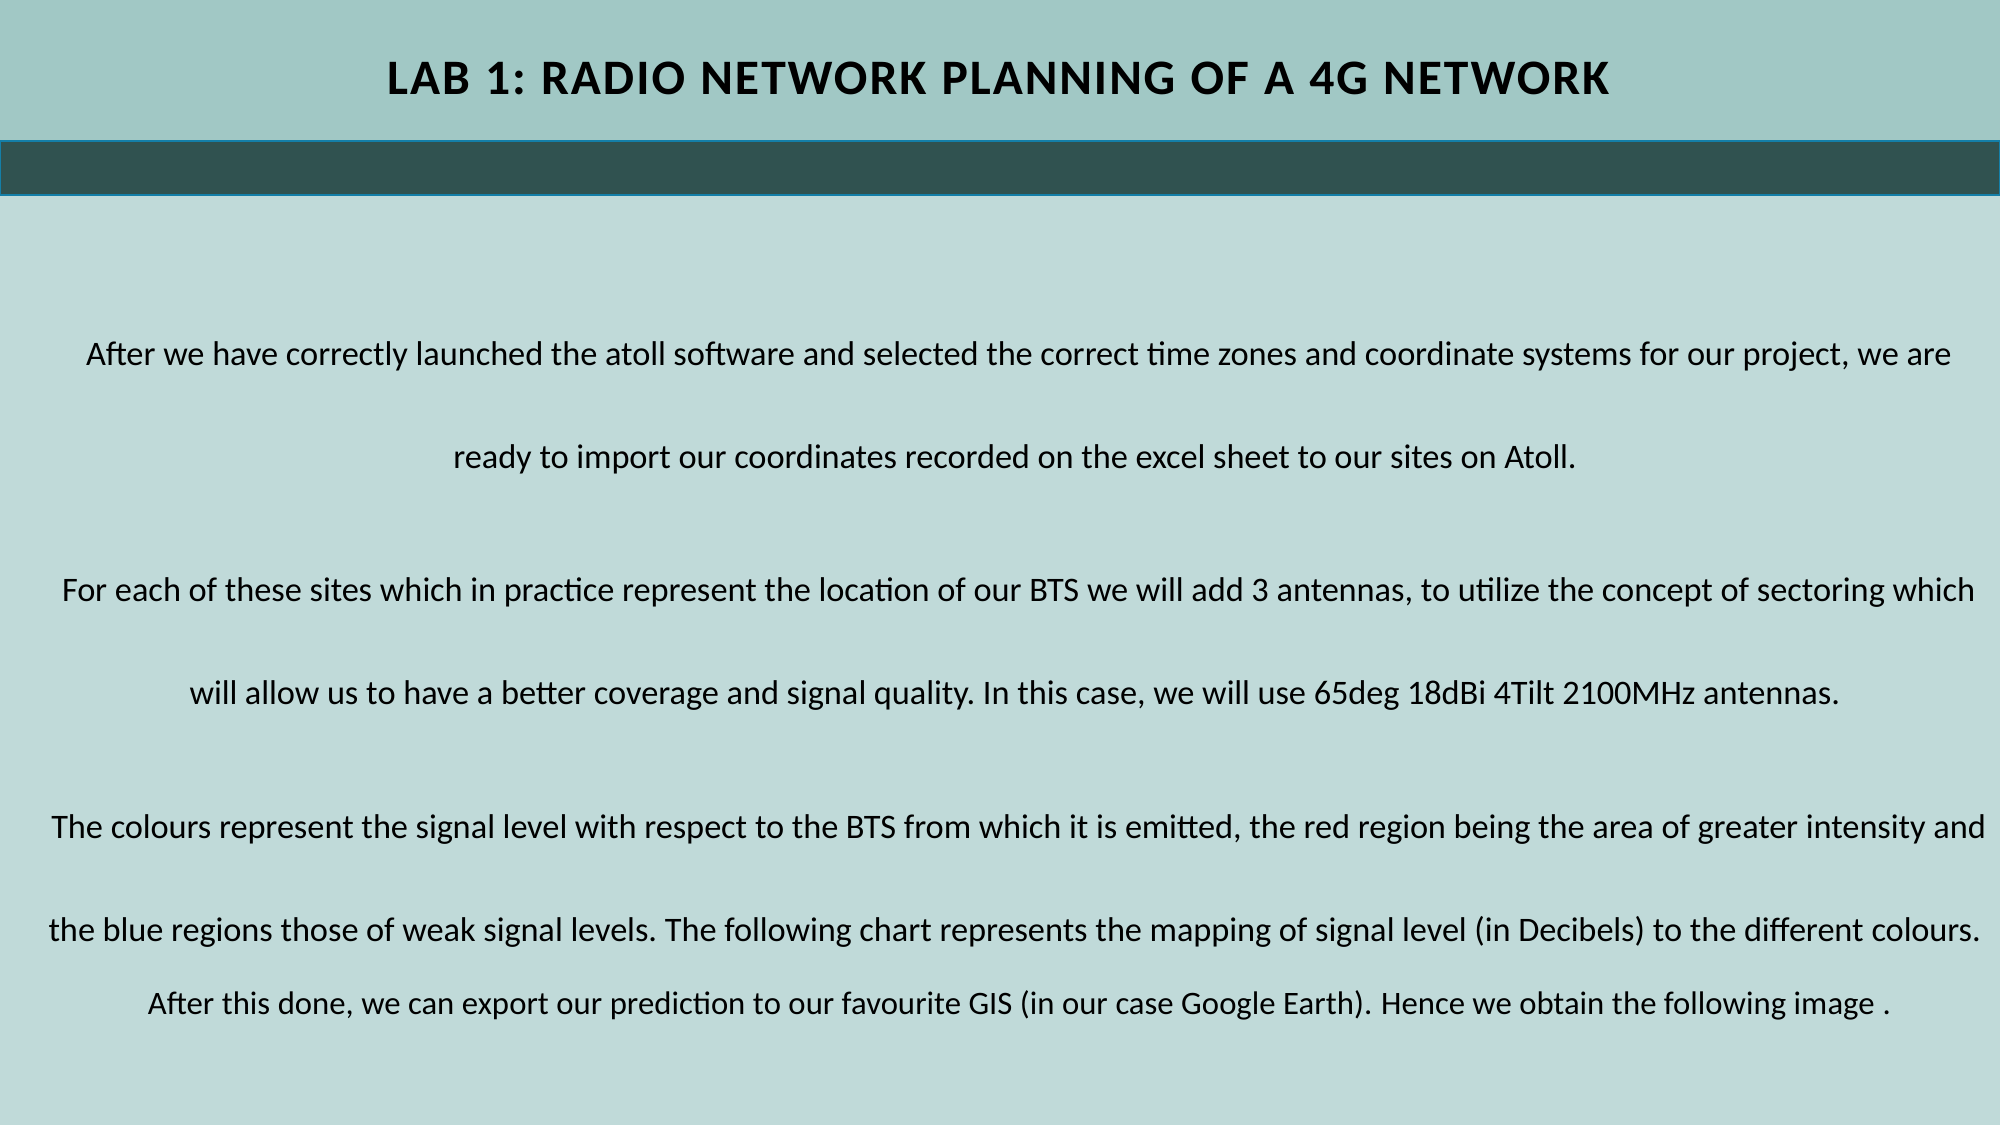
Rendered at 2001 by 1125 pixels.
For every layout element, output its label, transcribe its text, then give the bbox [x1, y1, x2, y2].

title LAB 1: RADIO NETWORK PLANNING OF A 4G NETWORK [0, 0, 2000, 140]
text_box [0, 140, 2000, 196]
list After we have correctly launched the atoll software and selected the correct time zones and coordinate systems for our project, we are ready to import our coordinates recorded on the excel sheet to our sites on Atoll. For each of these sites which in practice represent the location of our BTS we will add 3 antennas, to utilize the concept of sectoring which will allow us to have a better coverage and signal quality. In this case, we will use 65deg 18dBi 4Tilt 2100MHz antennas. The colours represent the signal level with respect to the BTS from which it is emitted, the red region being the area of greater intensity and the blue regions those of weak signal levels. The following chart represents the mapping of signal level (in Decibels) to the different colours. After this done, we can export our prediction to our favourite GIS (in our case Google Earth). Hence we obtain the following image . [0, 196, 2000, 1125]
